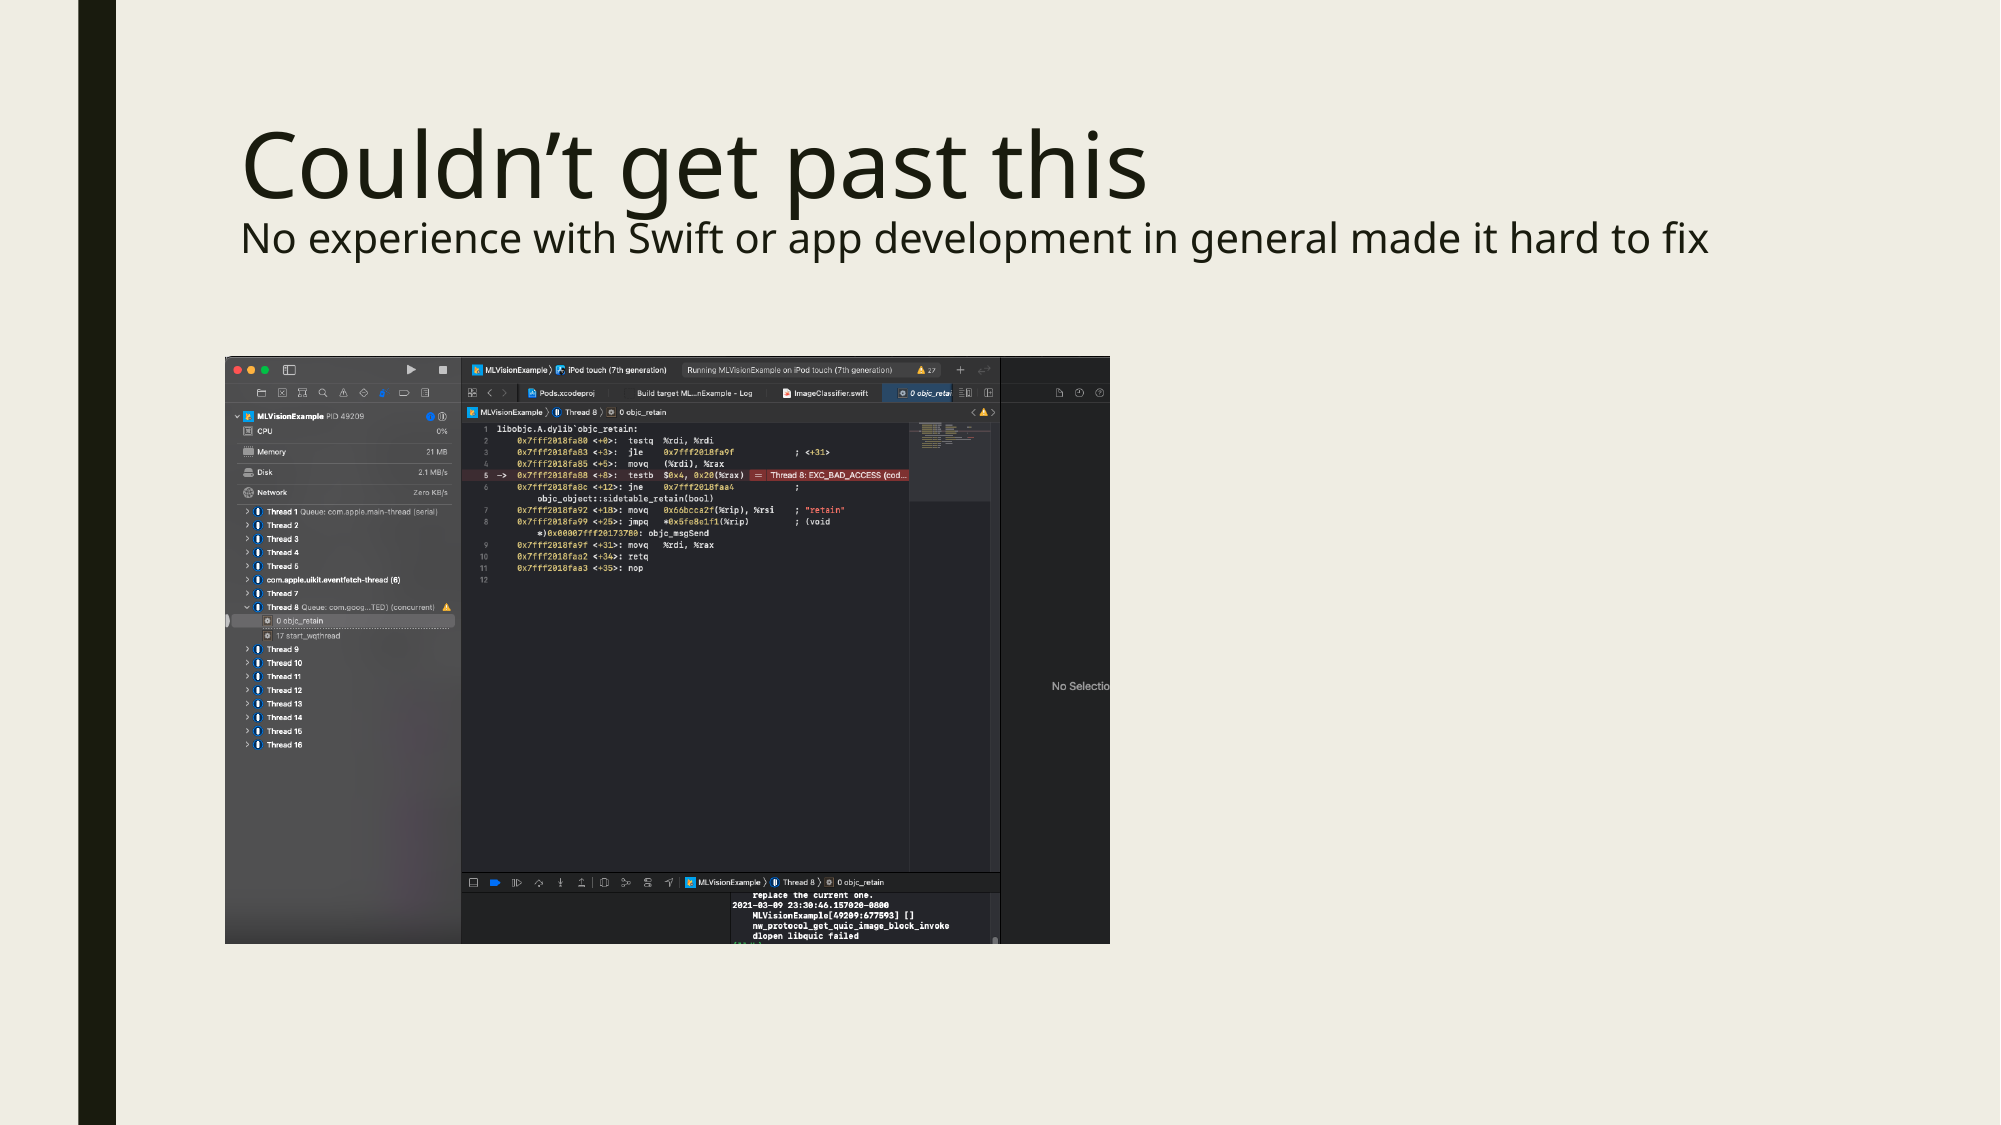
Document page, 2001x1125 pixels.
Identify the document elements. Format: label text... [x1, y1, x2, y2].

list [224, 356, 1110, 944]
title Couldn’t get past this No experience with Swift or app development in general made it hard to fix [225, 112, 1800, 357]
